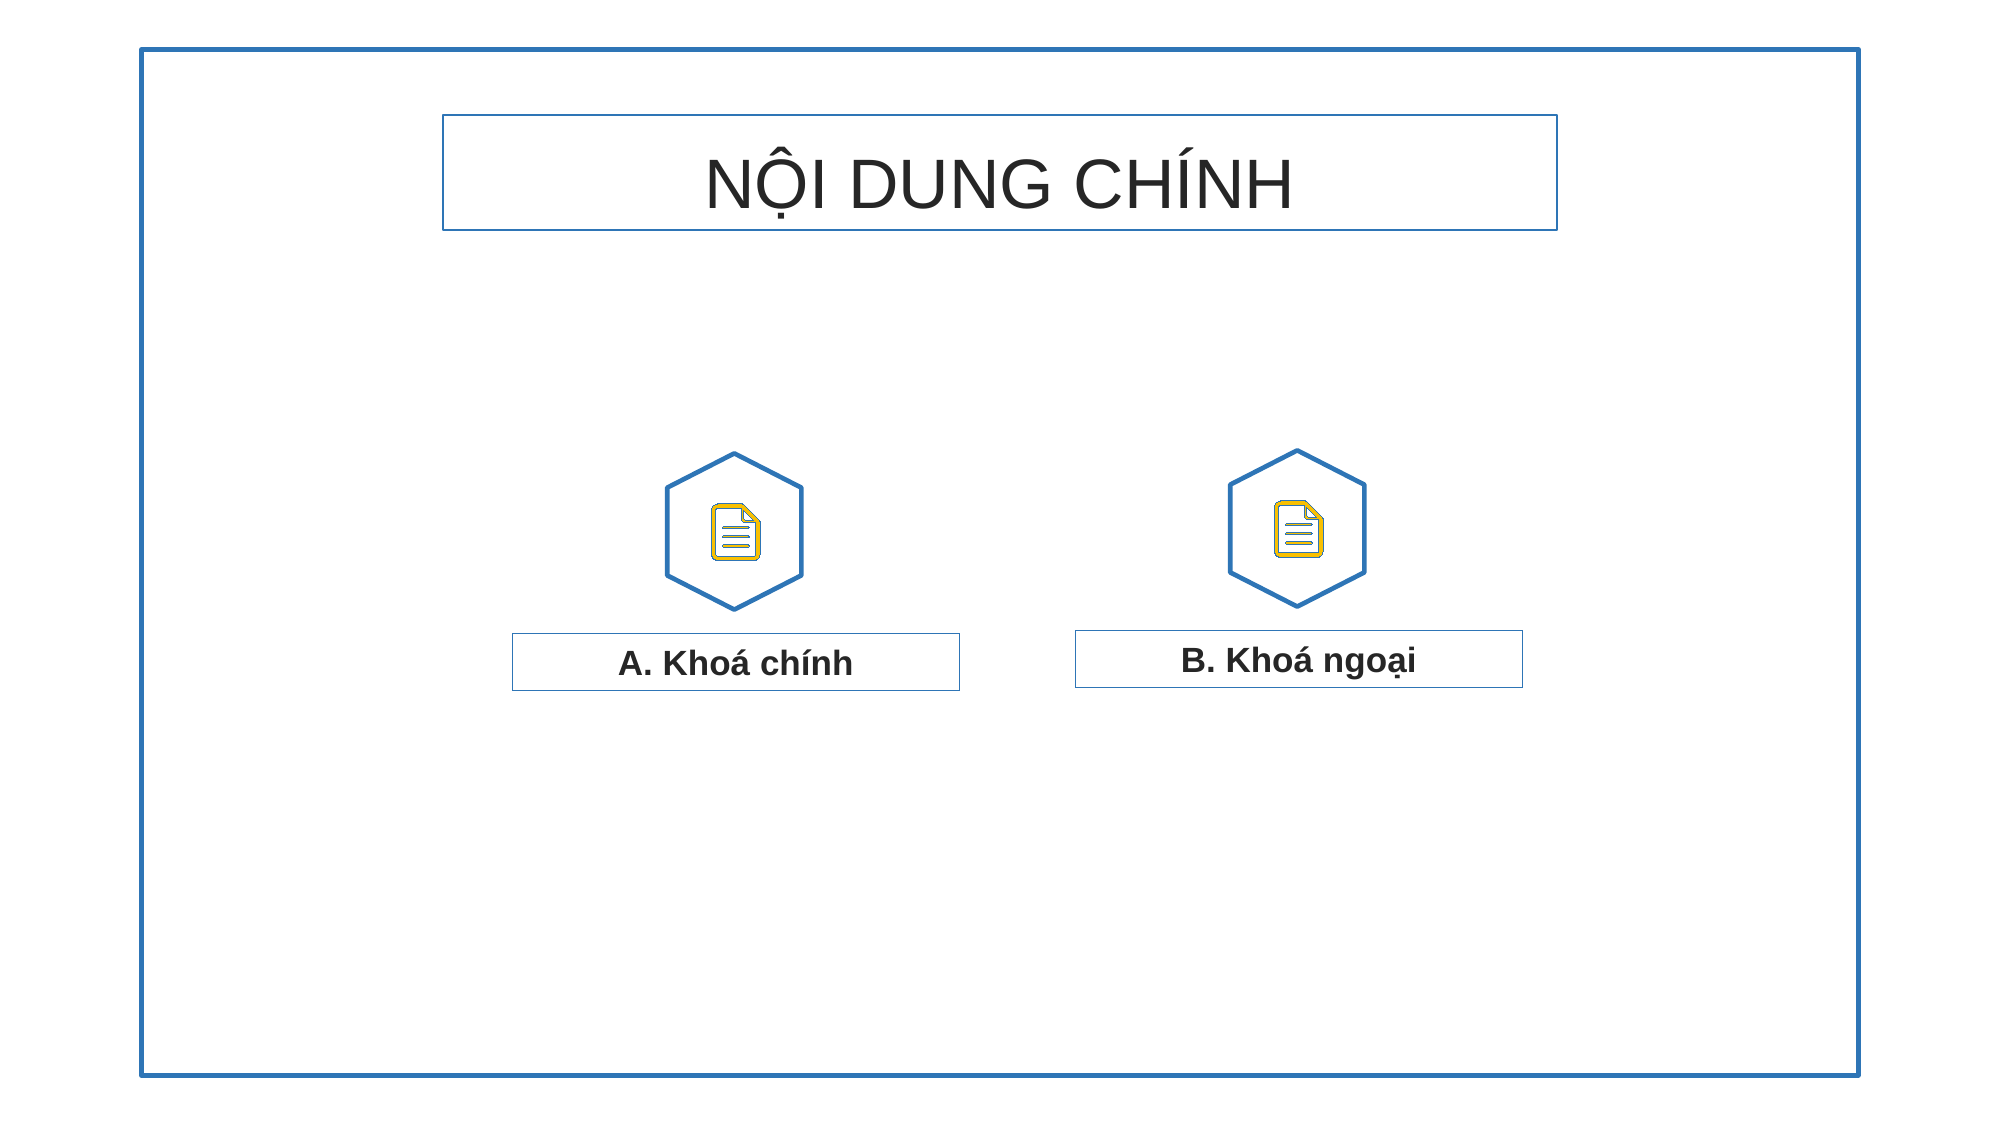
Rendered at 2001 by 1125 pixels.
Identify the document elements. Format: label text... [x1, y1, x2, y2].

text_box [666, 453, 802, 610]
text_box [1229, 450, 1365, 607]
text_box A. Khoá chính [512, 633, 960, 691]
text_box [140, 48, 1860, 1077]
text_box B. Khoá ngoại [1075, 630, 1523, 688]
